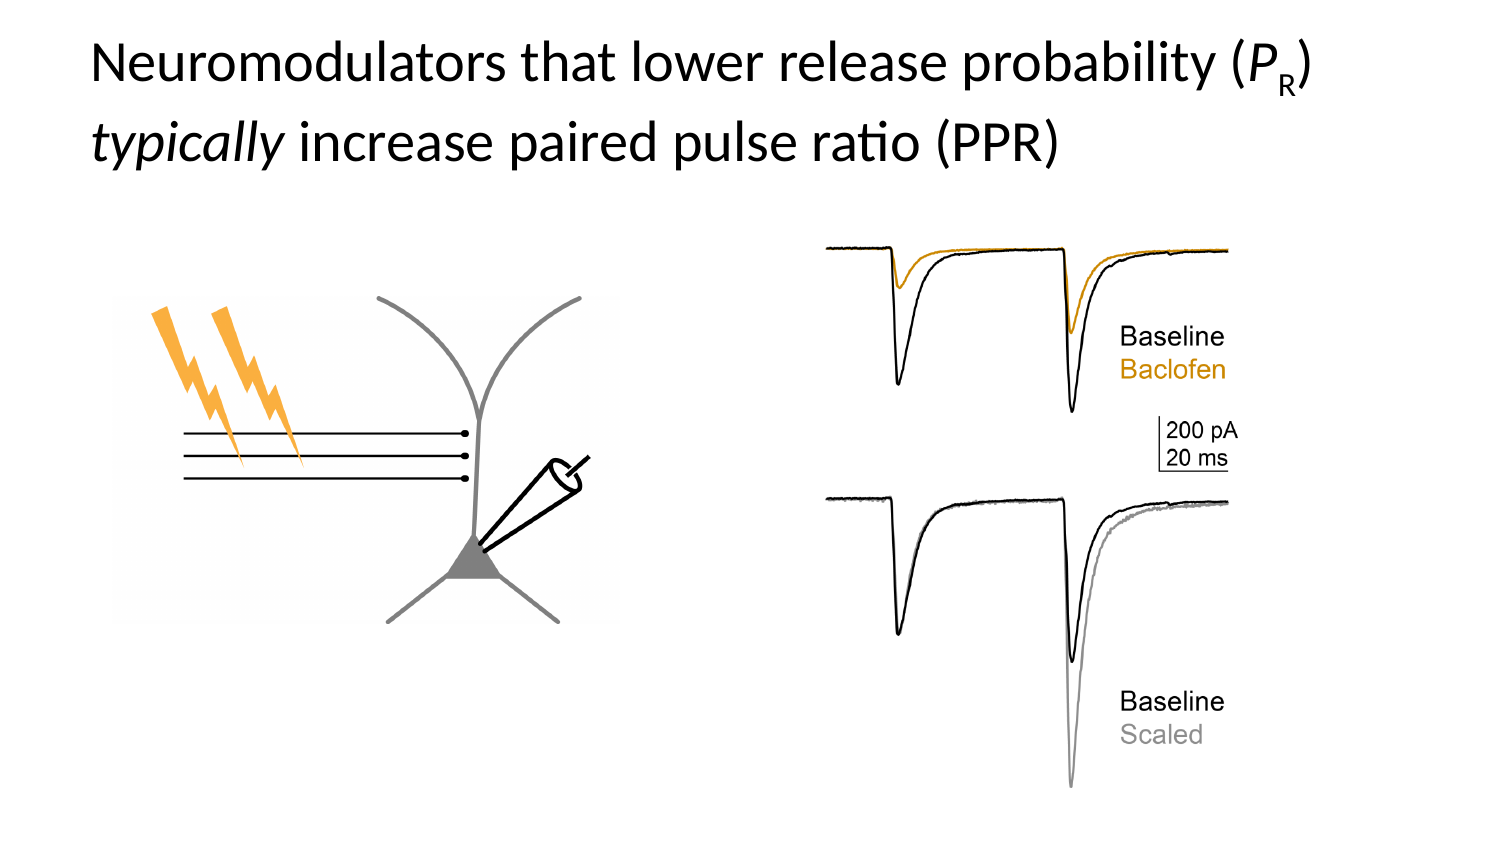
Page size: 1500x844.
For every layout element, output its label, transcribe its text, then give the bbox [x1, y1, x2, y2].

text_box Neuromodulators that lower release probability (PR) typically increase paired pulse ratio (PPR) [74, 36, 1425, 160]
picture [824, 246, 1238, 788]
picture [112, 296, 620, 625]
